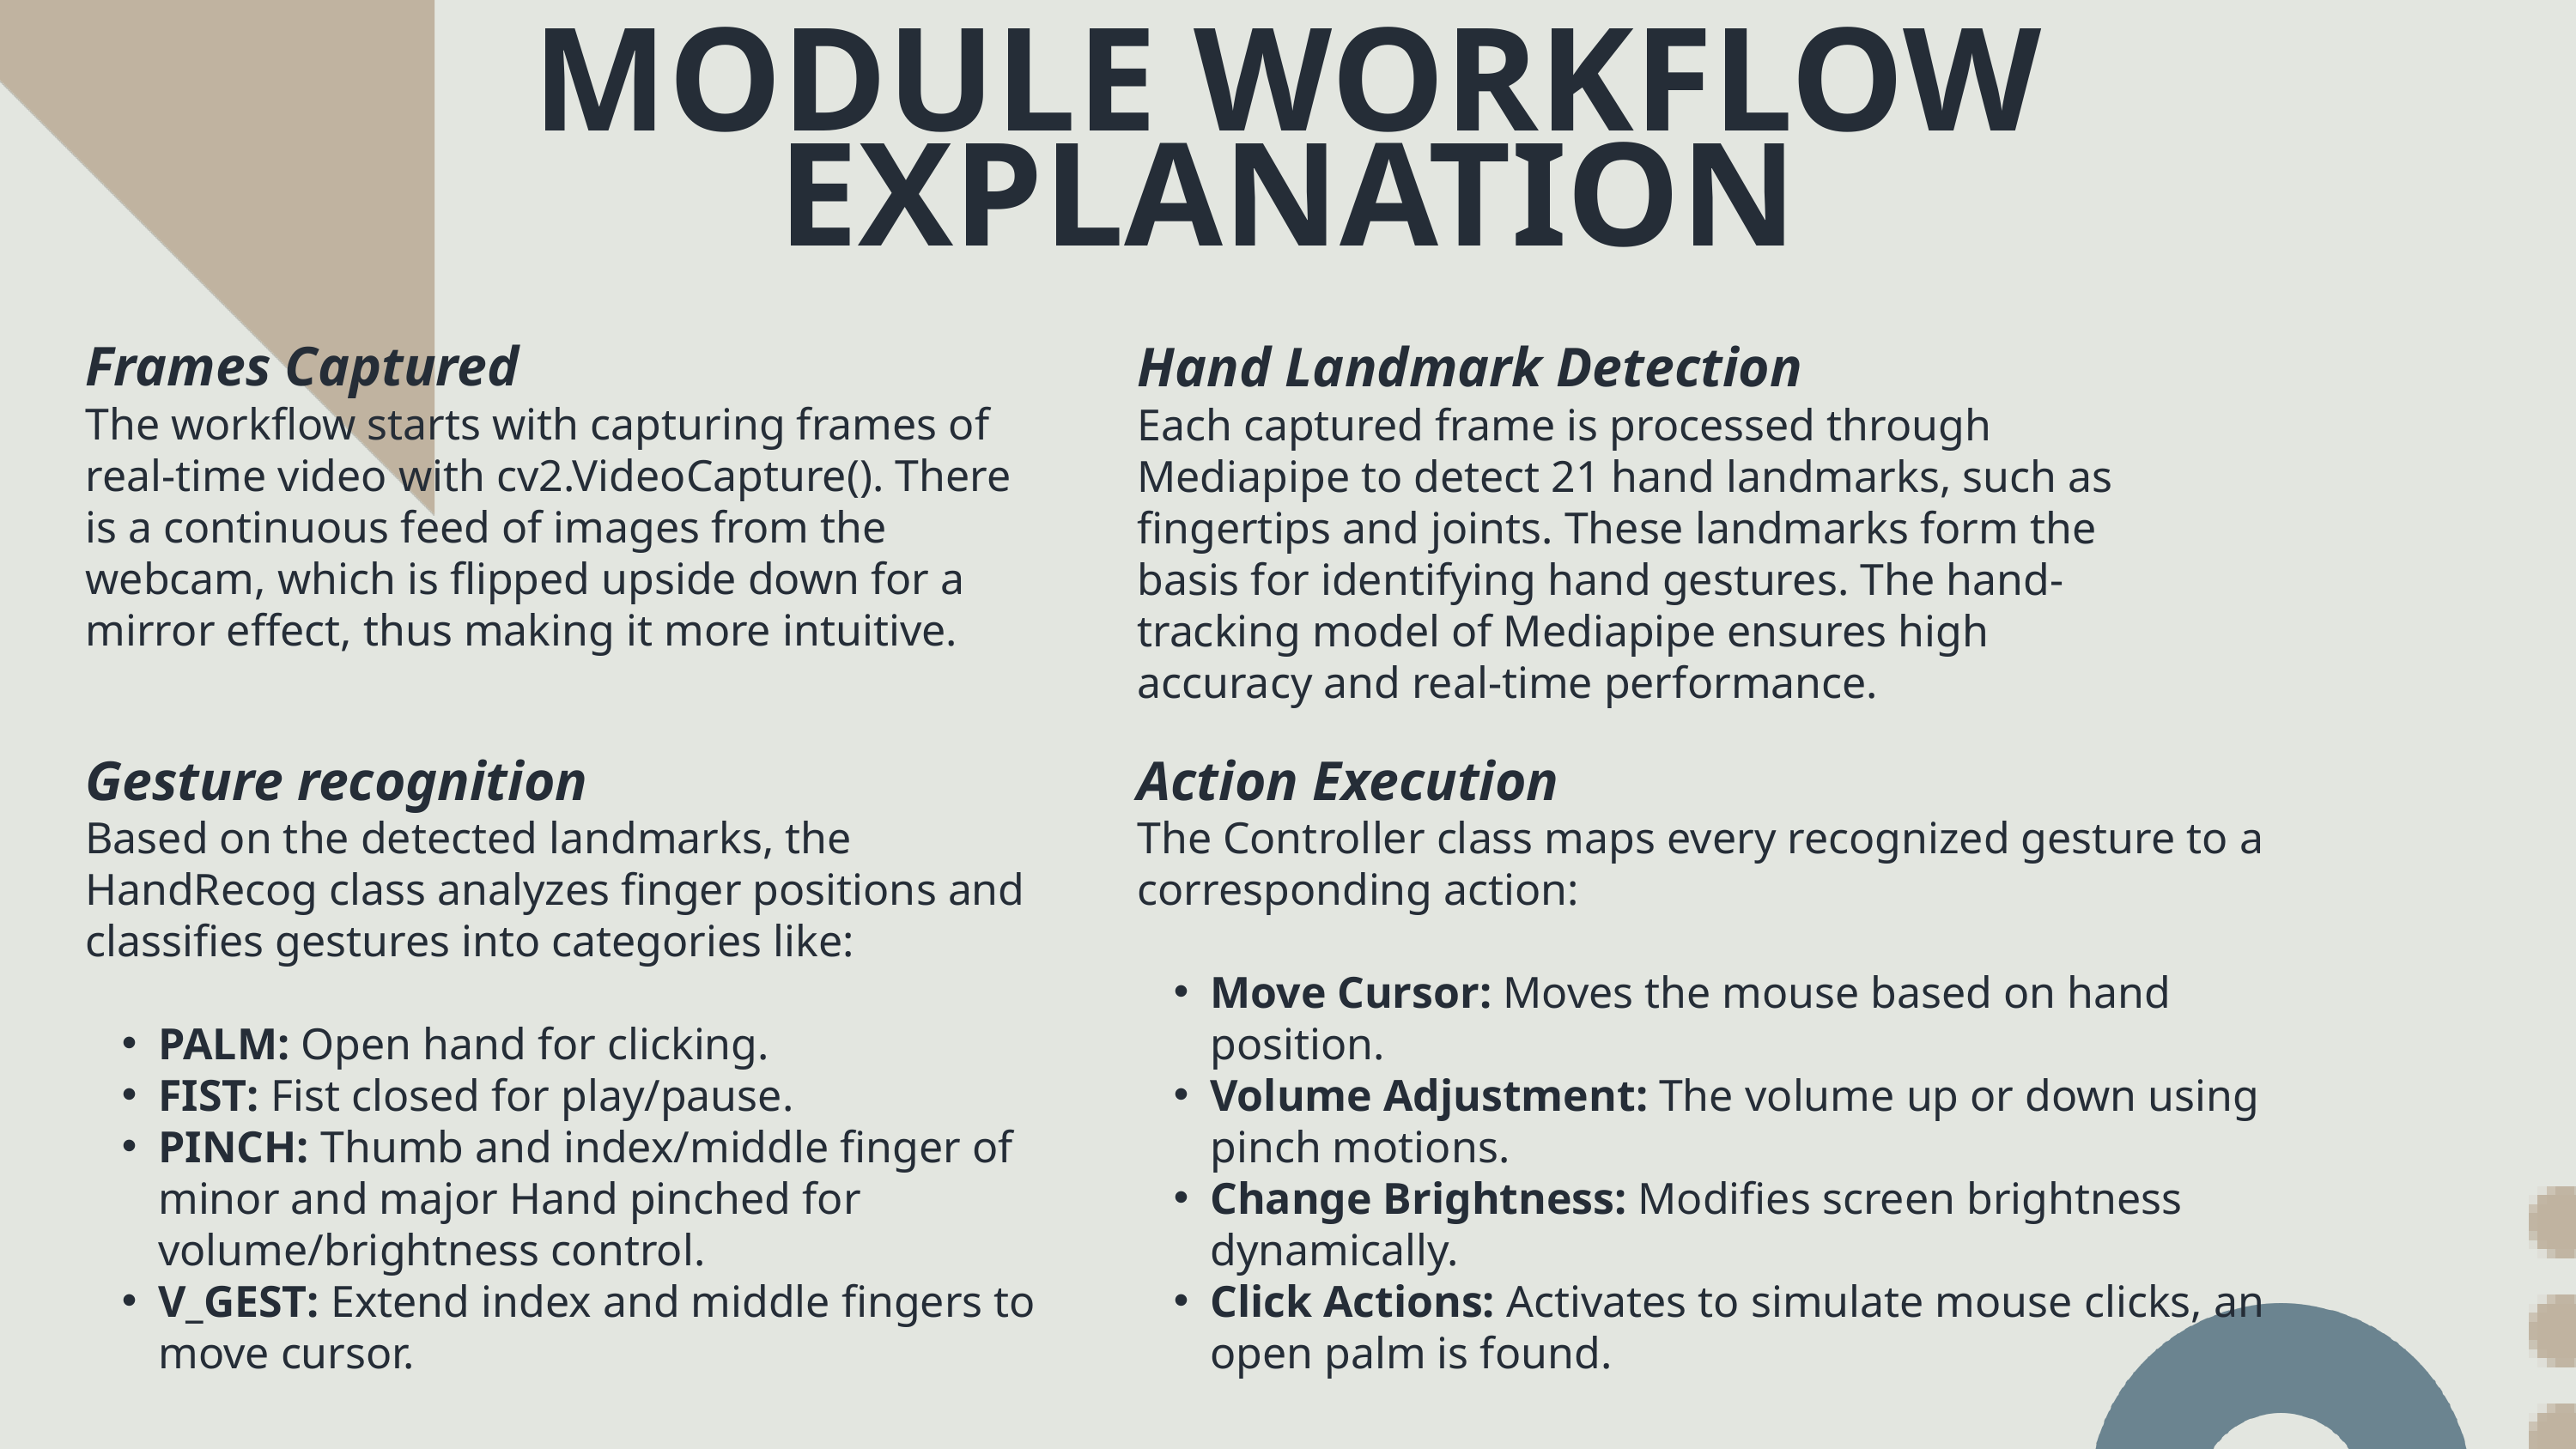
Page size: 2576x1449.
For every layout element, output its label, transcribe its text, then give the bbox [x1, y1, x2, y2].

text_box [0, 0, 435, 516]
text_box Gesture recognition Based on the detected landmarks, the HandRecog class analyzes finger positions and classifies gestures into categories like: PALM: Open hand for clicking. FIST: Fist closed for play/pause. PINCH: Thumb and index/middle finger of minor and major Hand pinched for volume/brightness control. V_GEST: Extend index and middle fingers to move cursor. [85, 746, 1086, 1378]
text_box MODULE WORKFLOW EXPLANATION [435, 45, 2216, 275]
text_box Hand Landmark Detection Each captured frame is processed through Mediapipe to detect 21 hand landmarks, such as fingertips and joints. These landmarks form the basis for identifying hand gestures. The hand-tracking model of Mediapipe ensures high accuracy and real-time performance. [1137, 333, 2176, 707]
text_box [2528, 1186, 2576, 1449]
text_box Frames Captured The workflow starts with capturing frames of real-time video with cv2.VideoCapture(). There is a continuous feed of images from the webcam, which is flipped upside down for a mirror effect, thus making it more intuitive. [85, 332, 1050, 655]
text_box [2089, 1303, 2472, 1449]
text_box Action Execution The Controller class maps every recognized gesture to a corresponding action: Move Cursor: Moves the mouse based on hand position. Volume Adjustment: The volume up or down using pinch motions. Change Brightness: Modifies screen brightness dynamically. Click Actions: Activates to simulate mouse clicks, an open palm is found. [1137, 746, 2355, 1378]
